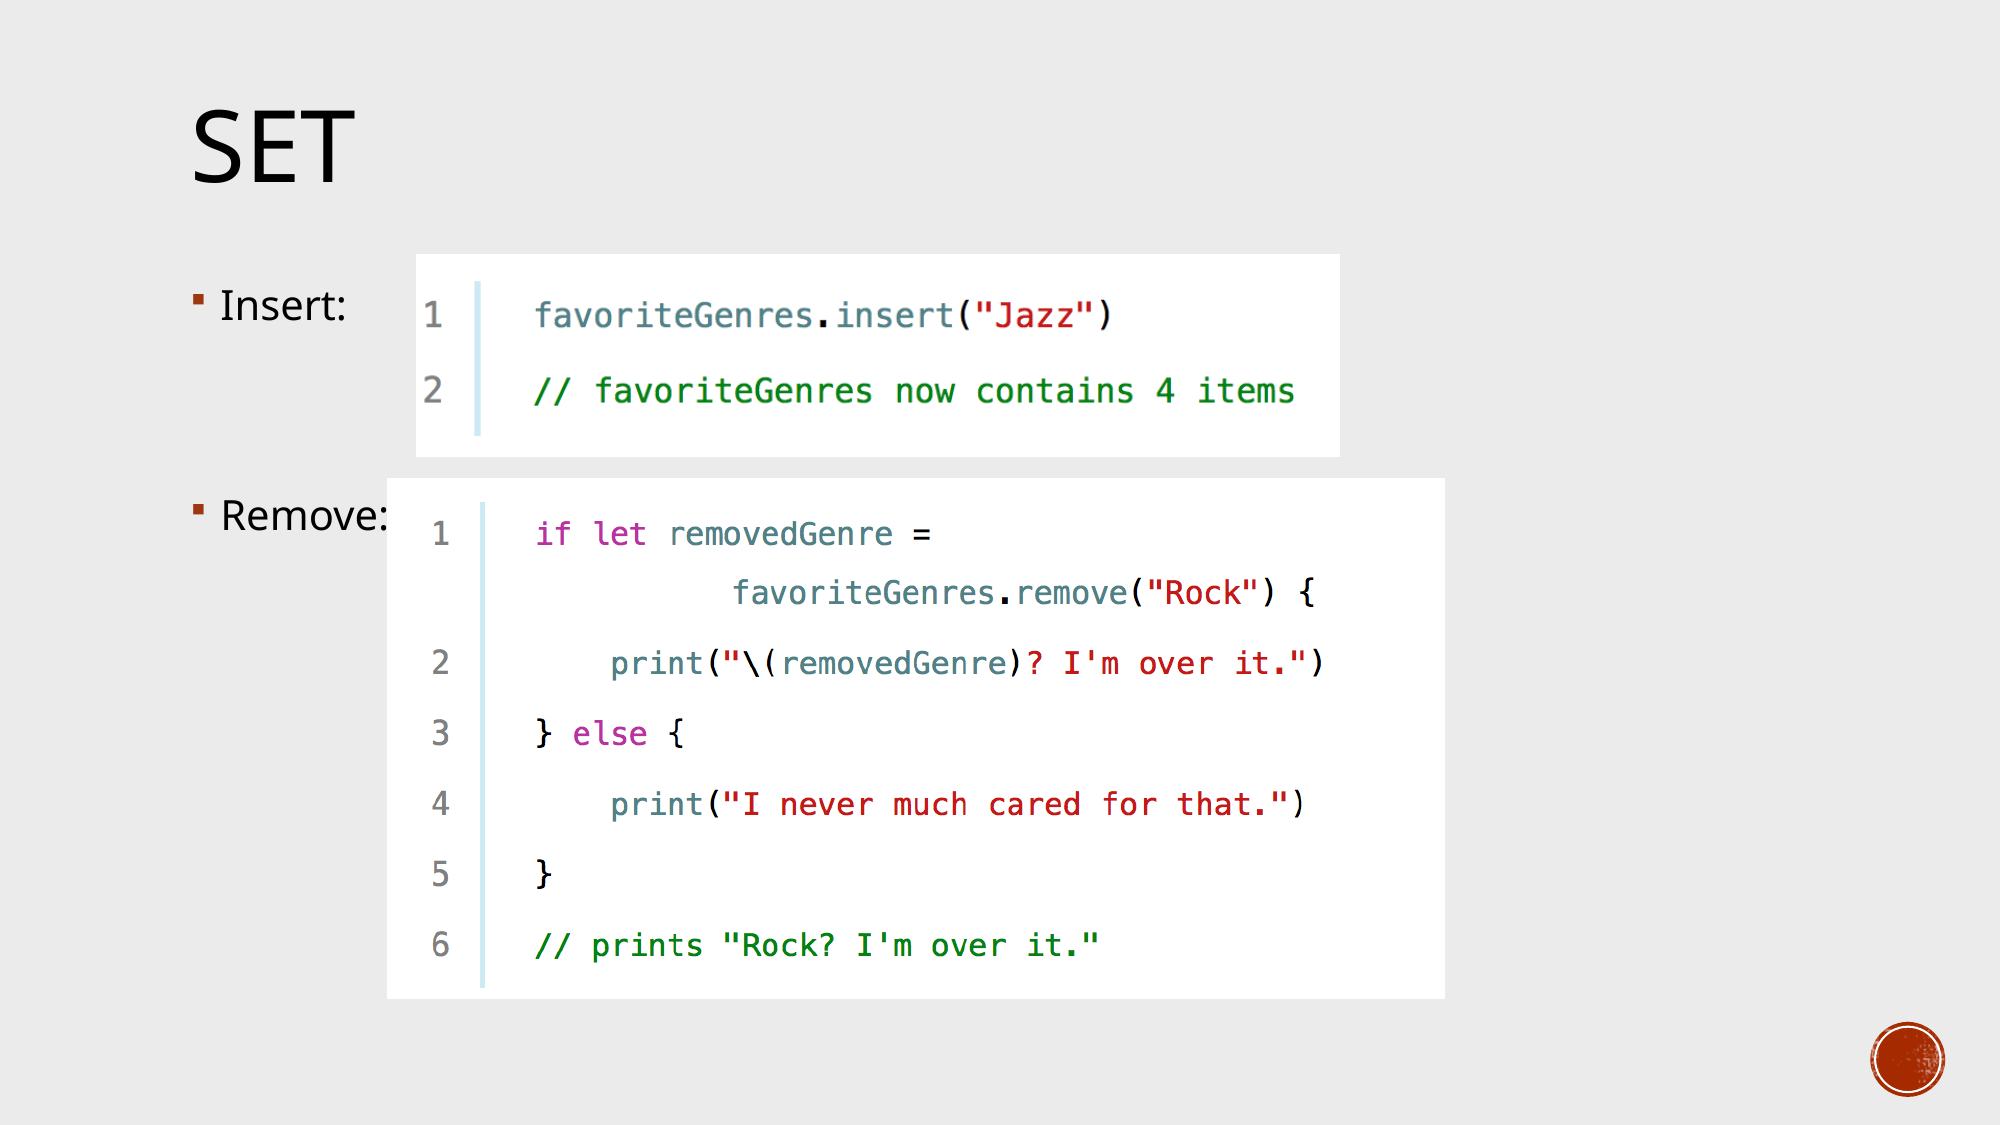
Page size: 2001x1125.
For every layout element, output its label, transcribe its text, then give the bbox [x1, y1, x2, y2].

list Insert: Remove: [175, 276, 1826, 1013]
picture [416, 254, 1340, 457]
title Set [175, 75, 1826, 225]
picture [387, 478, 1445, 999]
